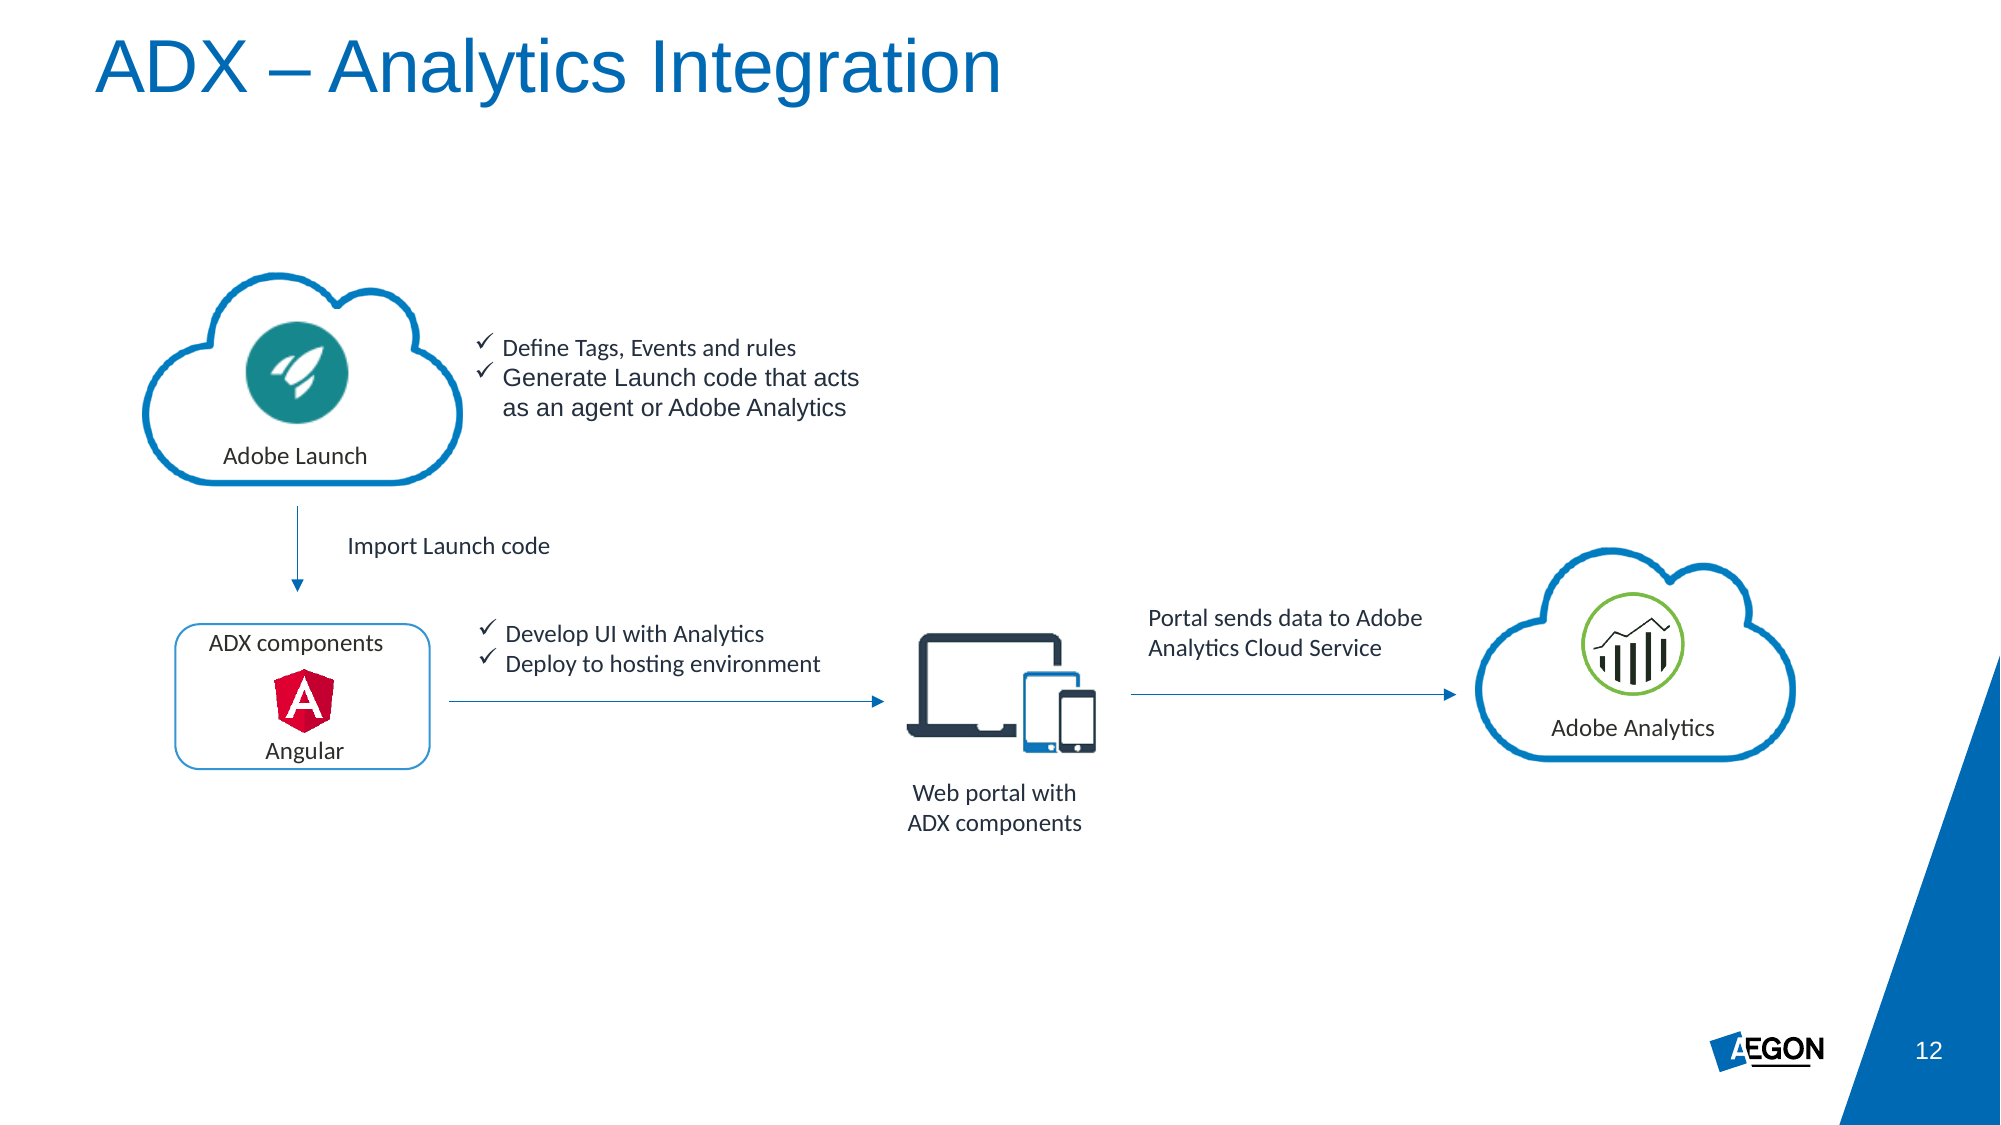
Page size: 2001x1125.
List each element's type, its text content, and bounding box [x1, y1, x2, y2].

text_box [142, 213, 463, 550]
title ADX – Analytics Integration [95, 0, 1821, 121]
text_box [175, 624, 430, 770]
text_box Develop UI with Analytics Deploy to hosting environment [462, 609, 842, 685]
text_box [1474, 488, 1796, 825]
text_box Web portal with ADX components [874, 769, 1116, 844]
text_box Define Tags, Events and rules Generate Launch code that acts as an agent or Adobe Analytics [463, 323, 885, 429]
text_box Import Launch code [332, 521, 575, 567]
text_box Portal sends data to Adobe Analytics Cloud Service [1133, 594, 1452, 669]
picture [903, 628, 1100, 761]
